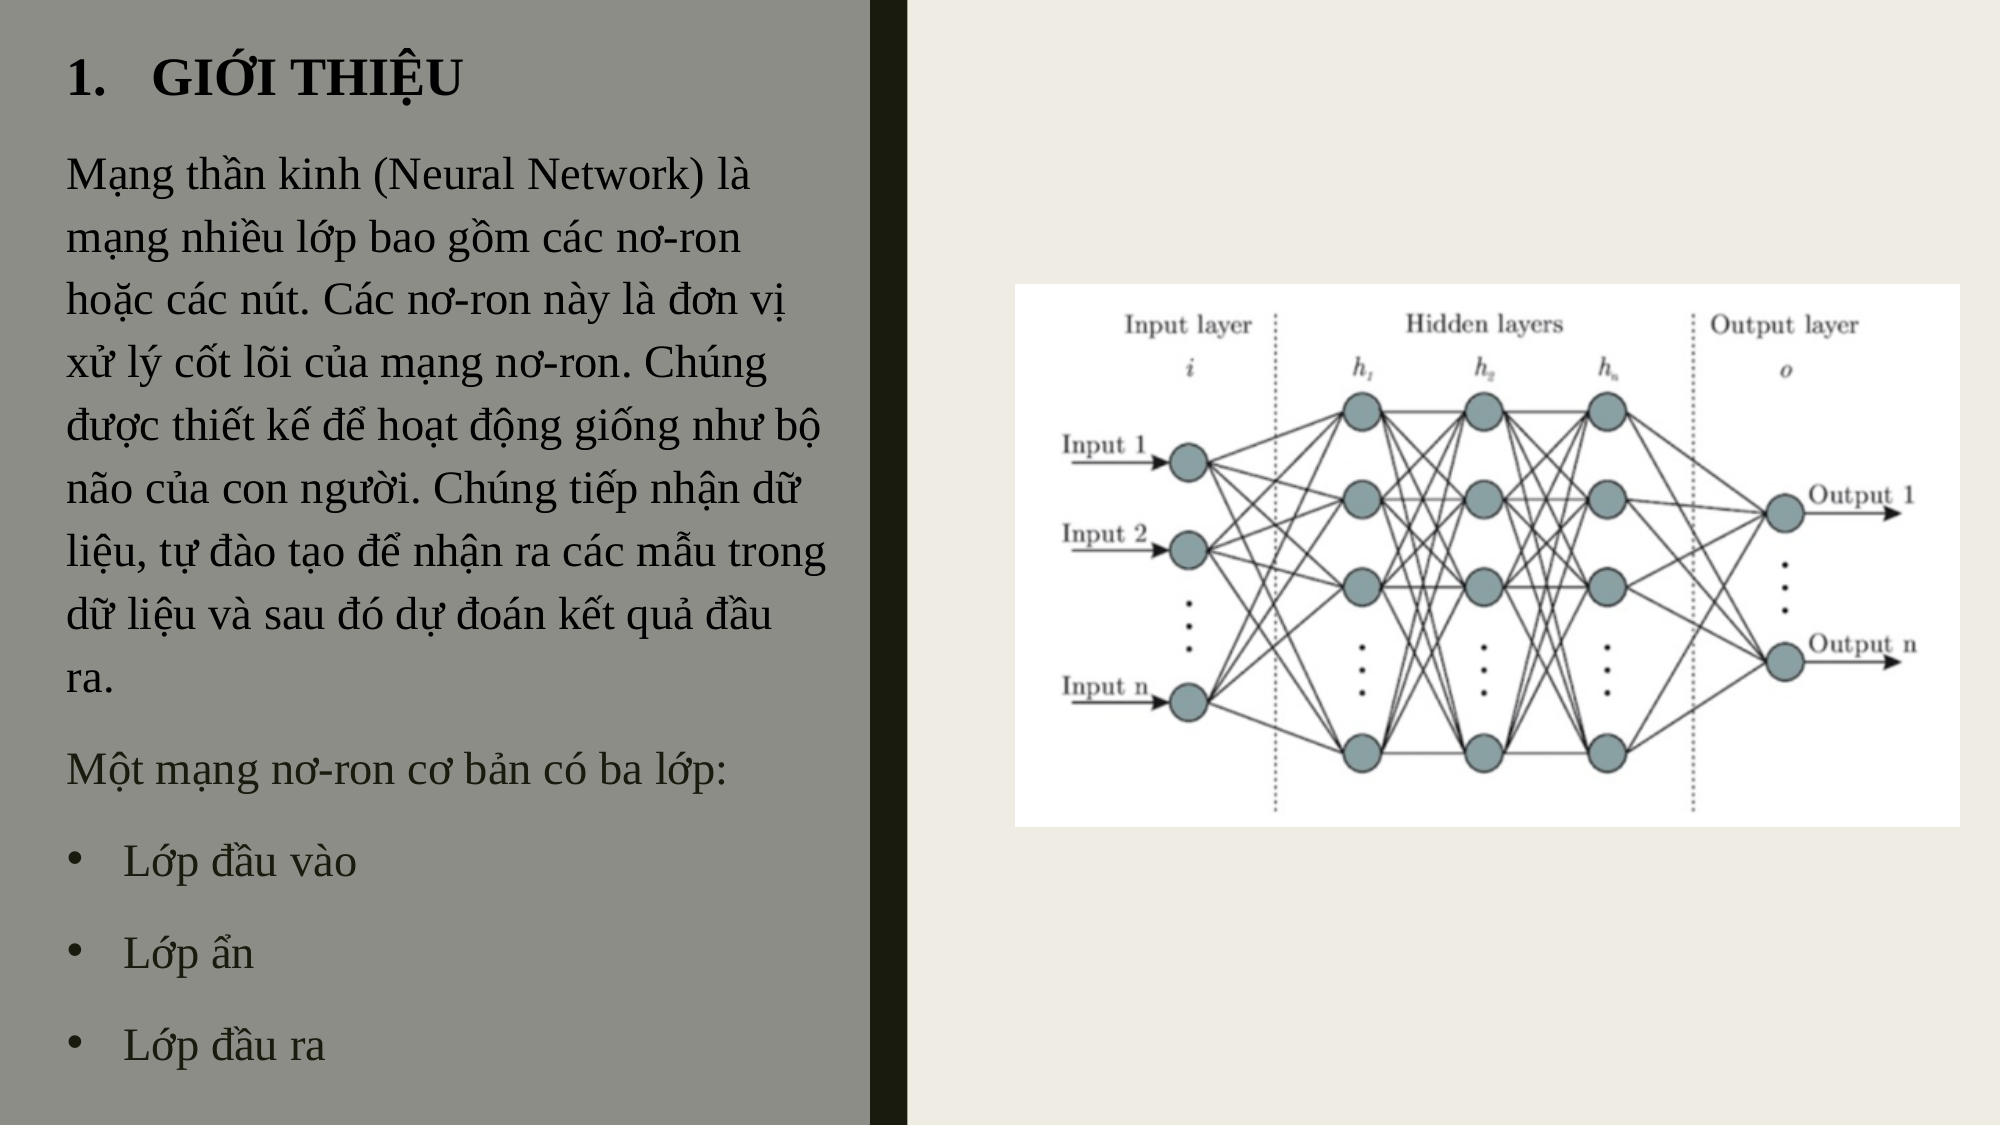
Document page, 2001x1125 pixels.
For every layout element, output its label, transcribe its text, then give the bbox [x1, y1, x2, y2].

picture [1015, 284, 1960, 827]
list GIỚI THIỆU Mạng thần kinh (Neural Network) là mạng nhiều lớp bao gồm các nơ-ron hoặc các nút. Các nơ-ron này là đơn vị xử lý cốt lõi của mạng nơ-ron. Chúng được thiết kế để hoạt động giống như bộ não của con người. Chúng tiếp nhận dữ liệu, tự đào tạo để nhận ra các mẫu trong dữ liệu và sau đó dự đoán kết quả đầu ra. Một mạng nơ-ron cơ bản có ba lớp: Lớp đầu vào Lớp ẩn Lớp đầu ra [51, 25, 847, 1085]
